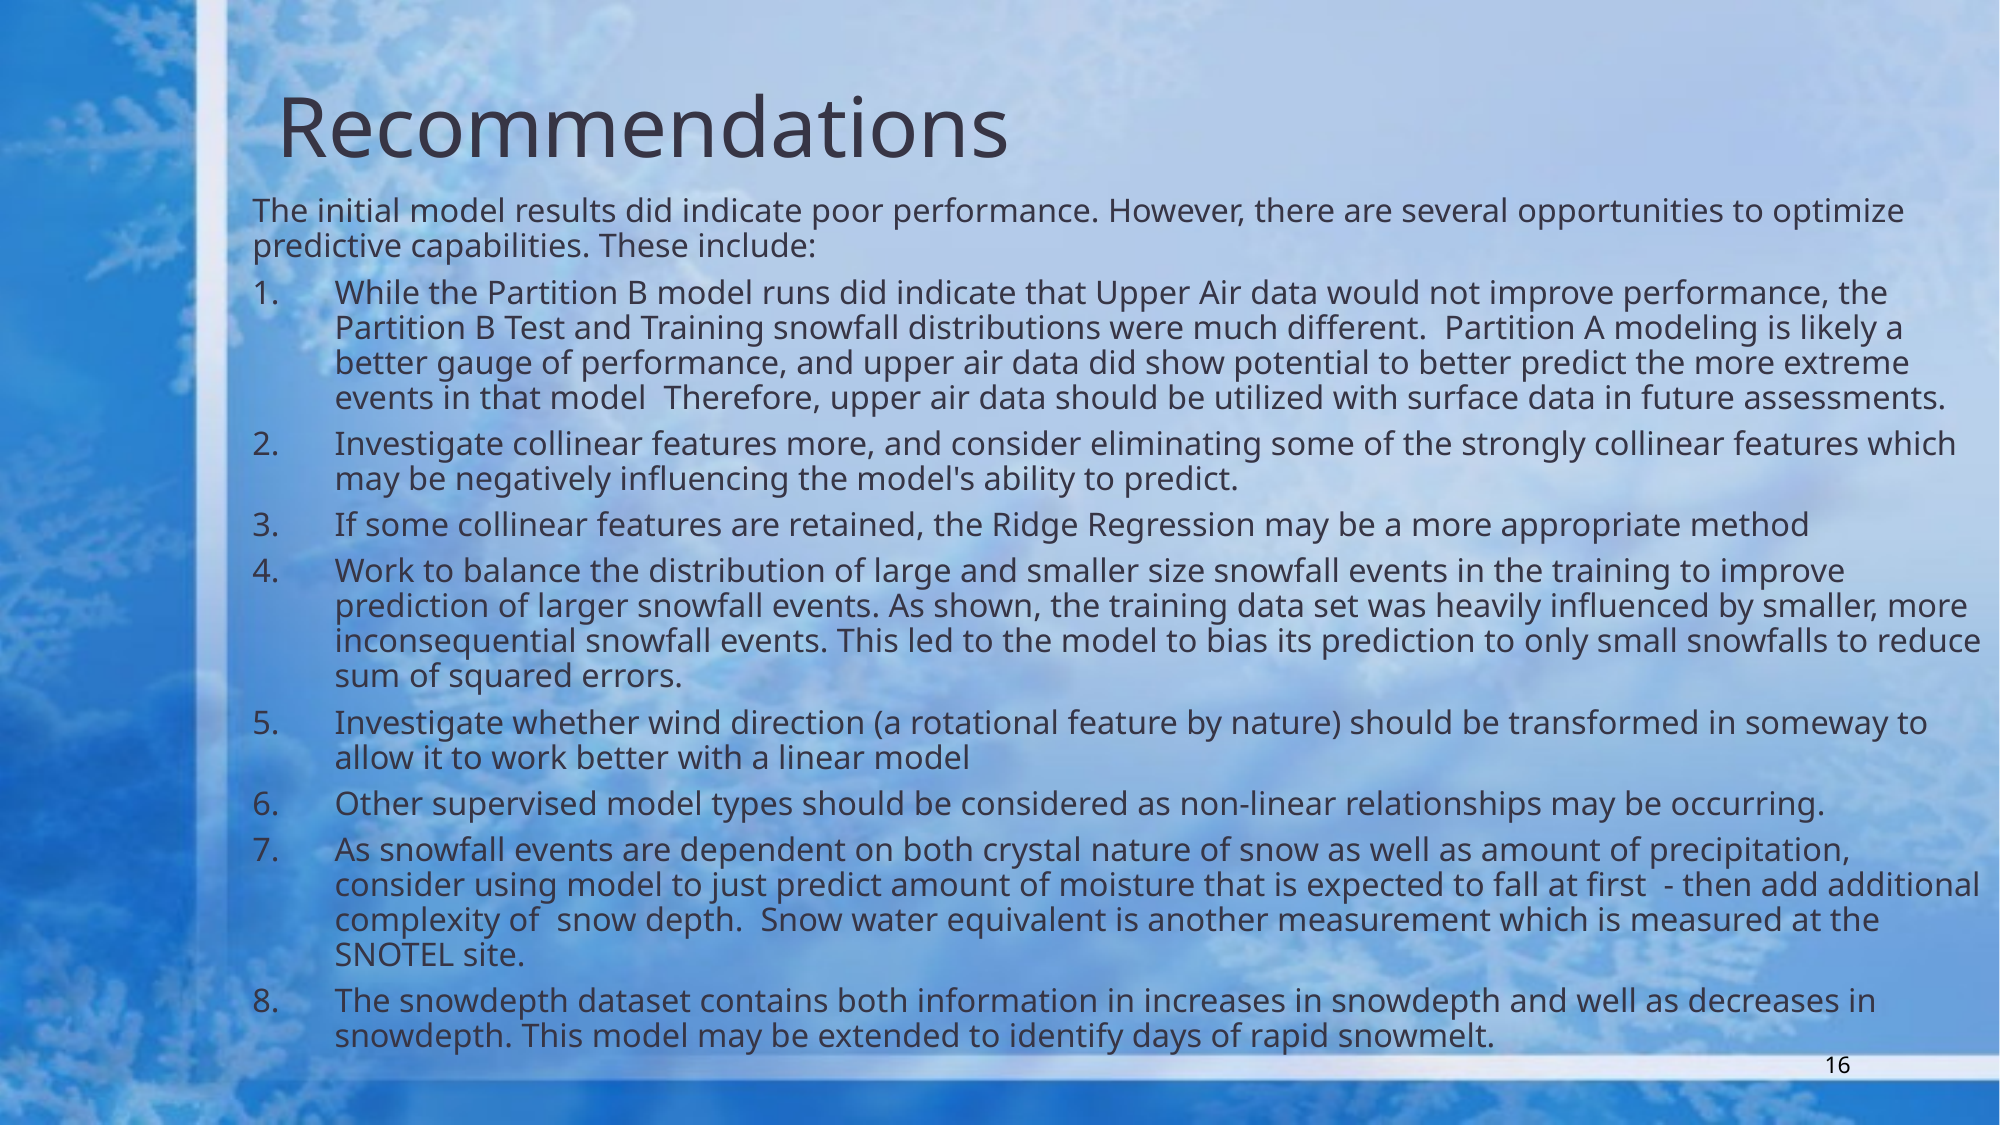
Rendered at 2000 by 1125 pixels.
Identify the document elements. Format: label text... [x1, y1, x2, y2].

title Recommendations [261, 29, 1867, 187]
picture [0, 0, 2000, 1125]
list The initial model results did indicate poor performance. However, there are several opportunities to optimize predictive capabilities. These include: While the Partition B model runs did indicate that Upper Air data would not improve performance, the Partition B Test and Training snowfall distributions were much different. Partition A modeling is likely a better gauge of performance, and upper air data did show potential to better predict the more extreme events in that model Therefore, upper air data should be utilized with surface data in future assessments. Investigate collinear features more, and consider eliminating some of the strongly collinear features which may be negatively influencing the model's ability to predict. If some collinear features are retained, the Ridge Regression may be a more appropriate method Work to balance the distribution of large and smaller size snowfall events in the training to improve prediction of larger snowfall events. As shown, the training data set was heavily influenced by smaller, more inconsequential snowfall events. This led to the model to bias its prediction to only small snowfalls to reduce sum of squared errors. Investigate whether wind direction (a rotational feature by nature) should be transformed in someway to allow it to work better with a linear model Other supervised model types should be considered as non-linear relationships may be occurring. As snowfall events are dependent on both crystal nature of snow as well as amount of precipitation, consider using model to just predict amount of moisture that is expected to fall at first - then add additional complexity of snow depth. Snow water equivalent is another measurement which is measured at the SNOTEL site. The snowdepth dataset contains both information in increases in snowdepth and well as decreases in snowdepth. This model may be extended to identify days of rapid snowmelt. [237, 187, 2000, 1125]
slide_number 16 [1766, 1036, 1867, 1096]
